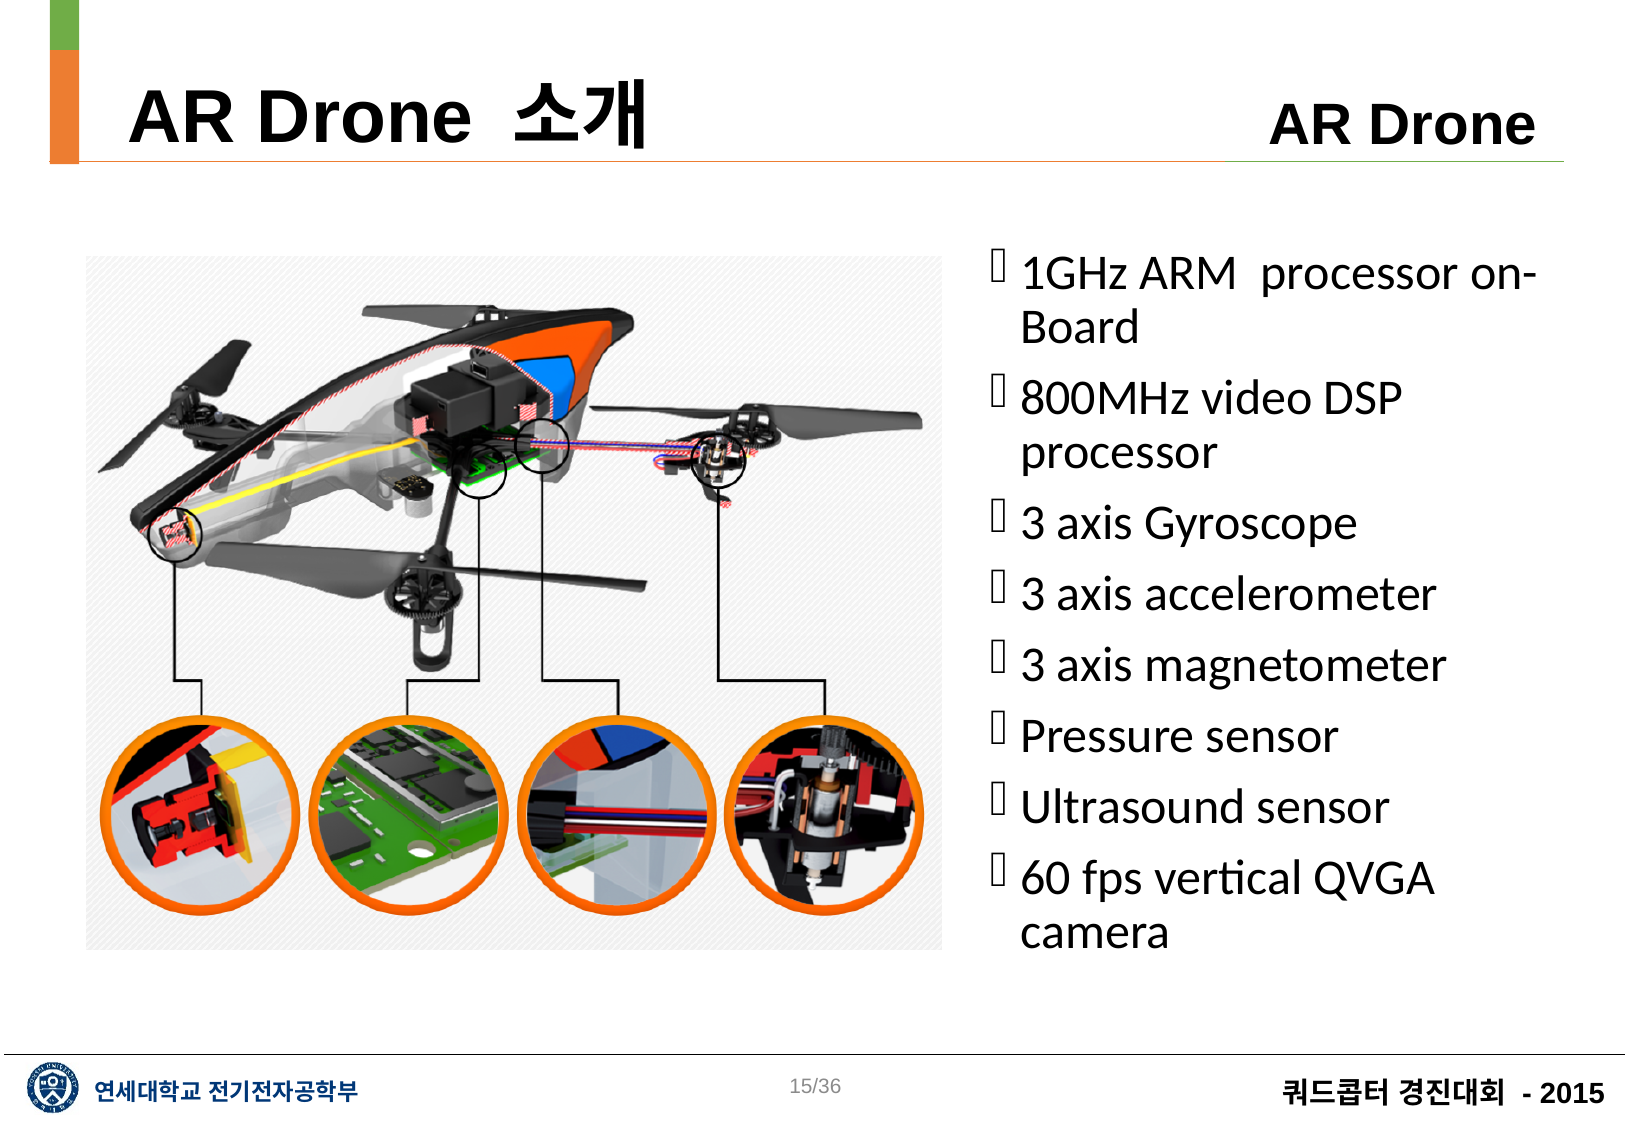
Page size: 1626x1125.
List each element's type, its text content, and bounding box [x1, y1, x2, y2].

text_box AR Drone 소개 [112, 59, 1170, 167]
text_box [78, 202, 1562, 1018]
picture [25, 1060, 80, 1115]
picture [86, 256, 942, 950]
text_box AR Drone [1253, 72, 1597, 179]
